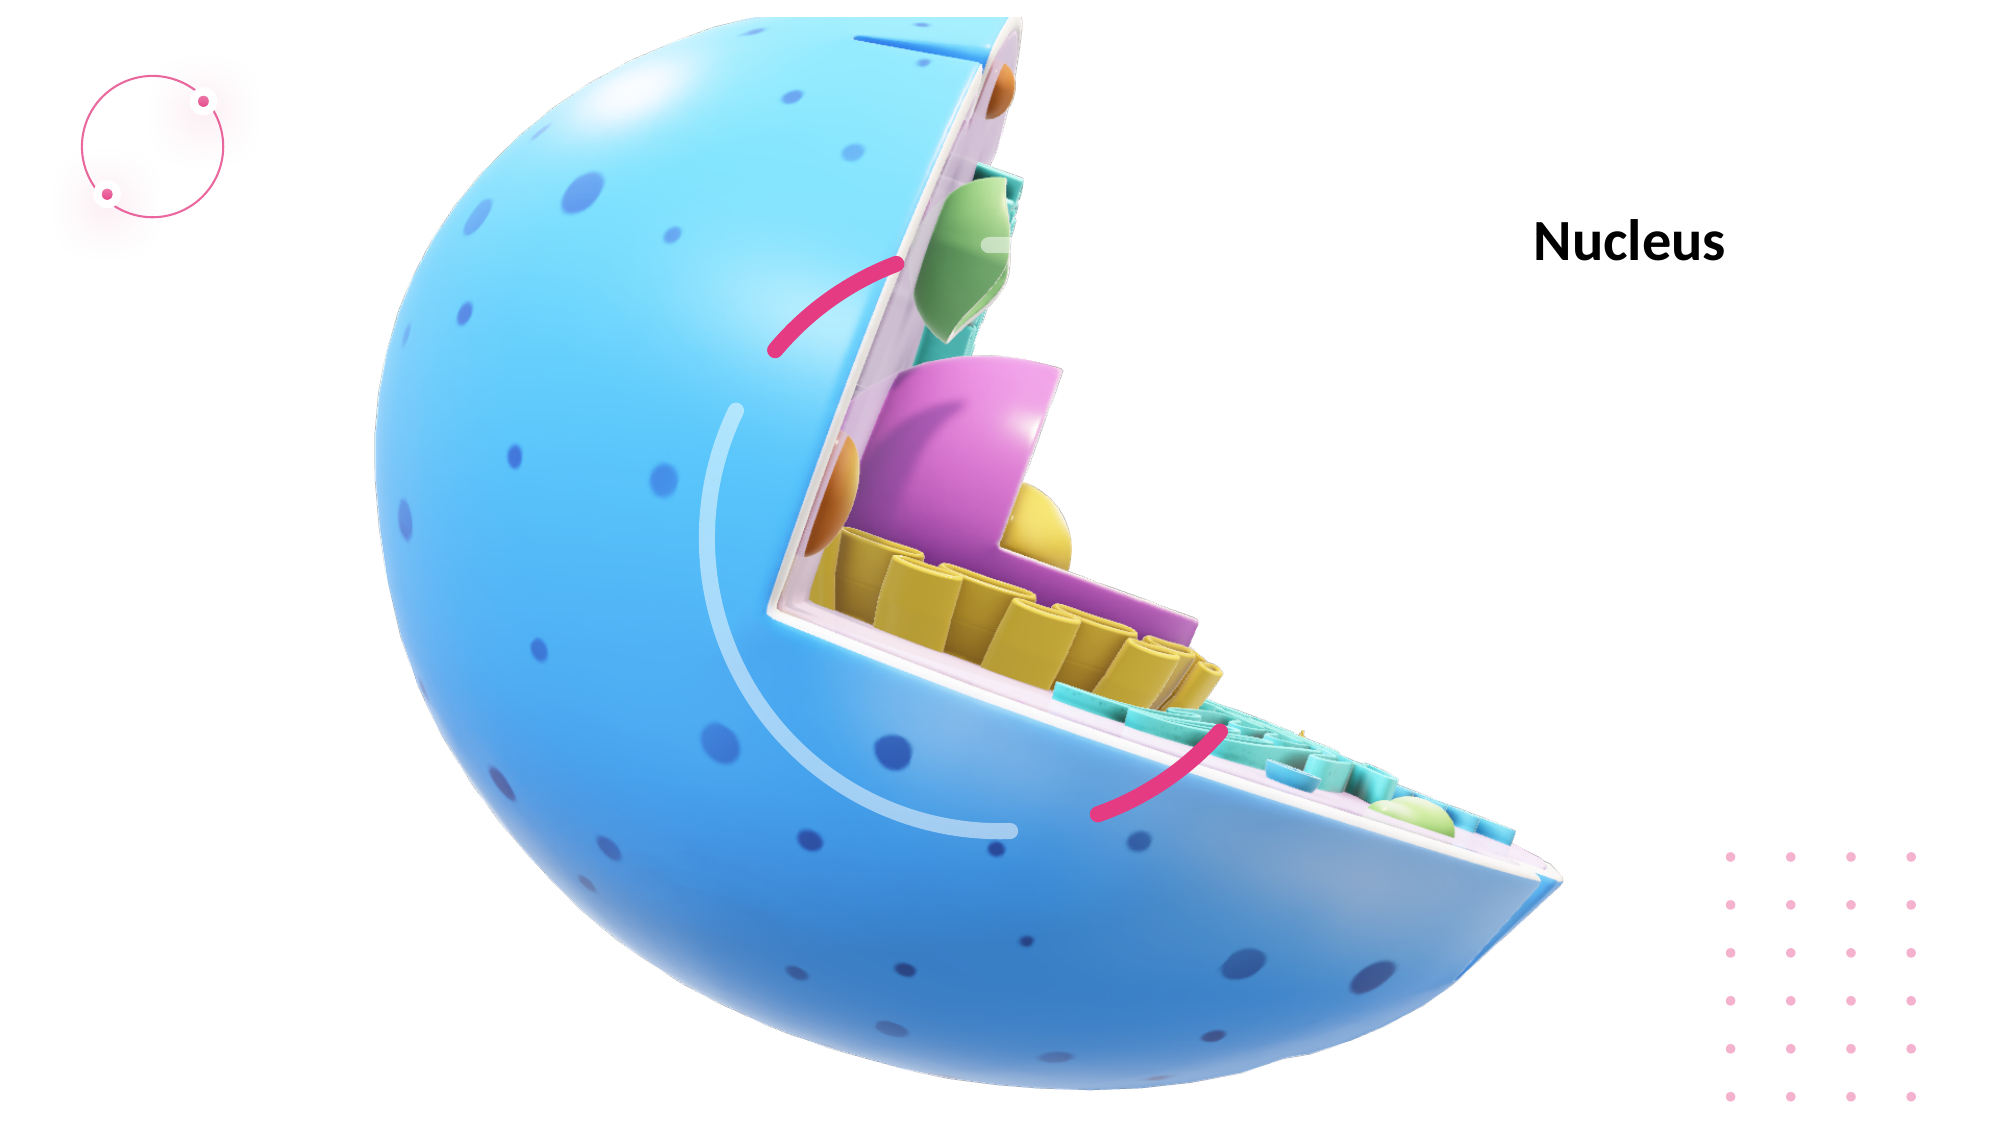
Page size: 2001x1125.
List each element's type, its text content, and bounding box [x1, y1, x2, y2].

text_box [81, 75, 224, 218]
picture [337, 17, 1663, 1092]
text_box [1725, 852, 1916, 1102]
text_box Nucleus [1341, 208, 1918, 279]
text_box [706, 244, 1294, 832]
